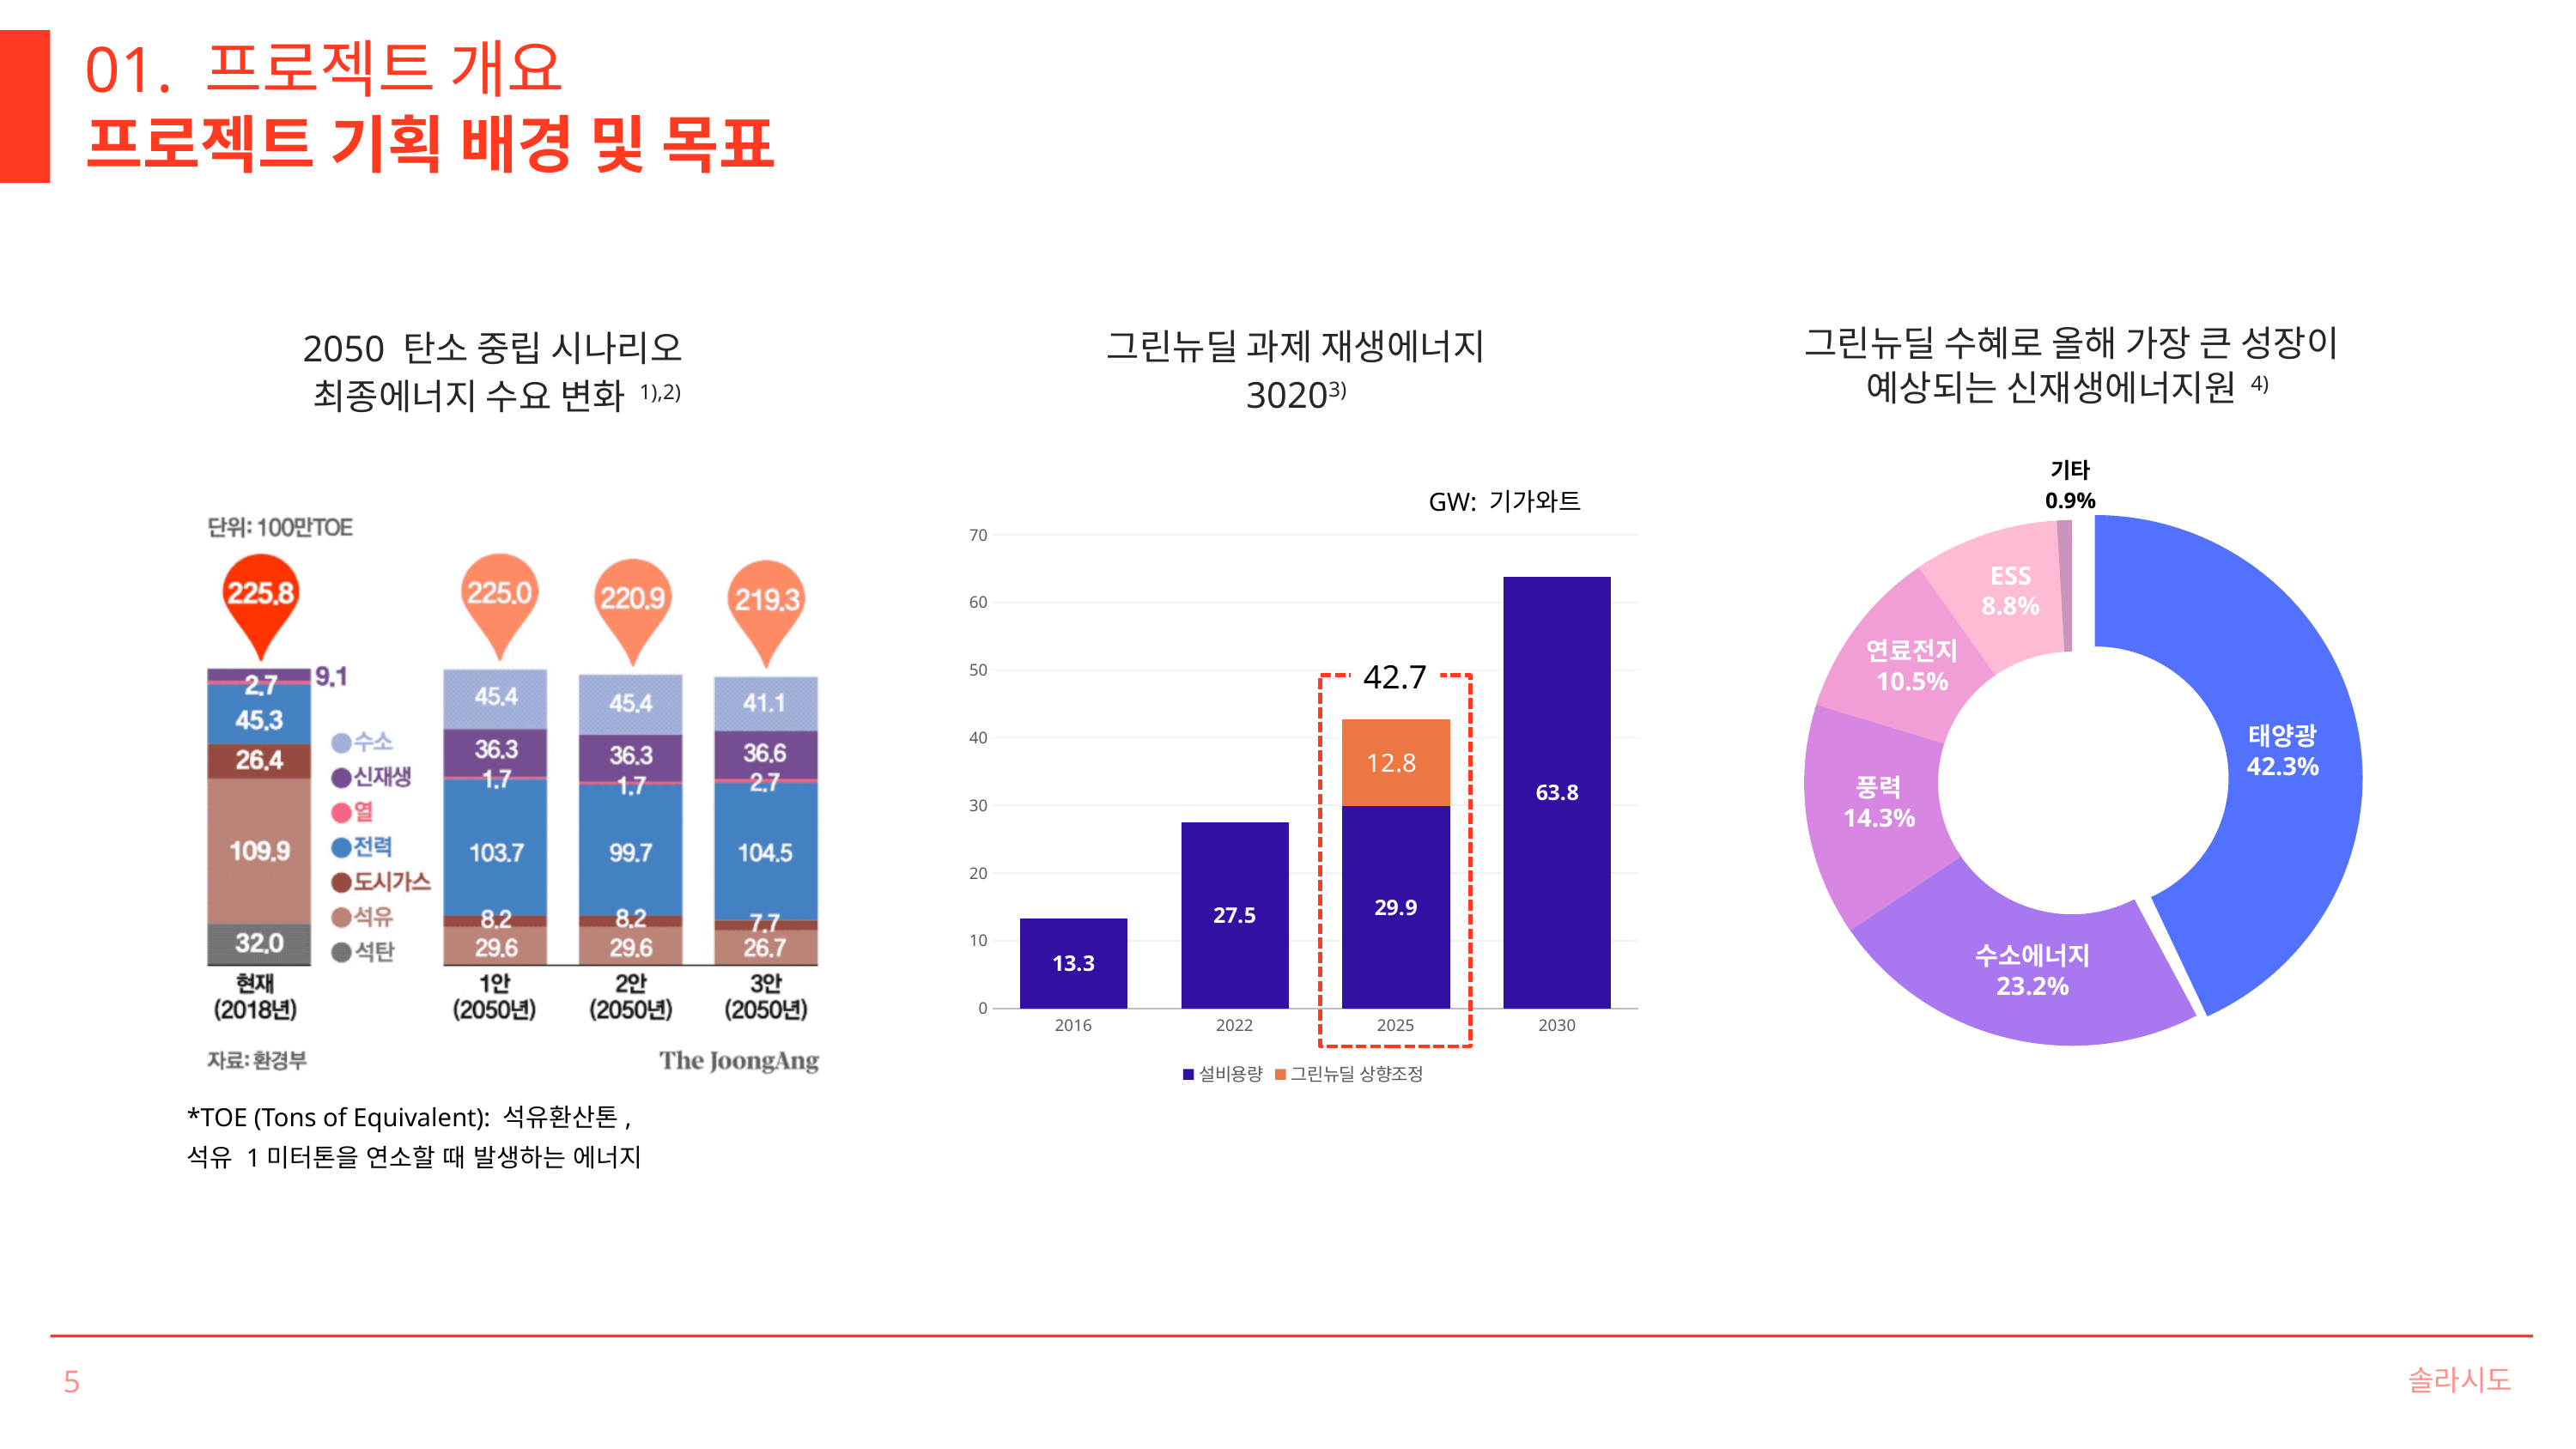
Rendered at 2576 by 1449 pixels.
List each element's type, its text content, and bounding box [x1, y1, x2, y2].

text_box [84, 32, 1682, 184]
slide_number 5 [50, 1357, 351, 1410]
footer 솔라시도 [2117, 1357, 2526, 1410]
text_box GW: 기가와트 [1422, 476, 1589, 510]
text_box *TOE (Tons of Equivalent): 석유환산톤, 석유 1미터톤을 연소할 때 발생하는 에너지 [186, 1091, 792, 1172]
text_box 2050 탄소 중립 시나리오 최종에너지 수요 변화 1),2) [289, 318, 705, 417]
chart [955, 511, 1653, 1092]
text_box 그린뉴딜 과제 재생에너지 30203) [1069, 318, 1524, 415]
text_box 그린뉴딜 수혜로 올해 가장 큰 성장이 예상되는 신재생에너지원 4) [1797, 318, 2347, 409]
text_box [1790, 452, 2384, 1081]
picture [186, 498, 841, 1085]
